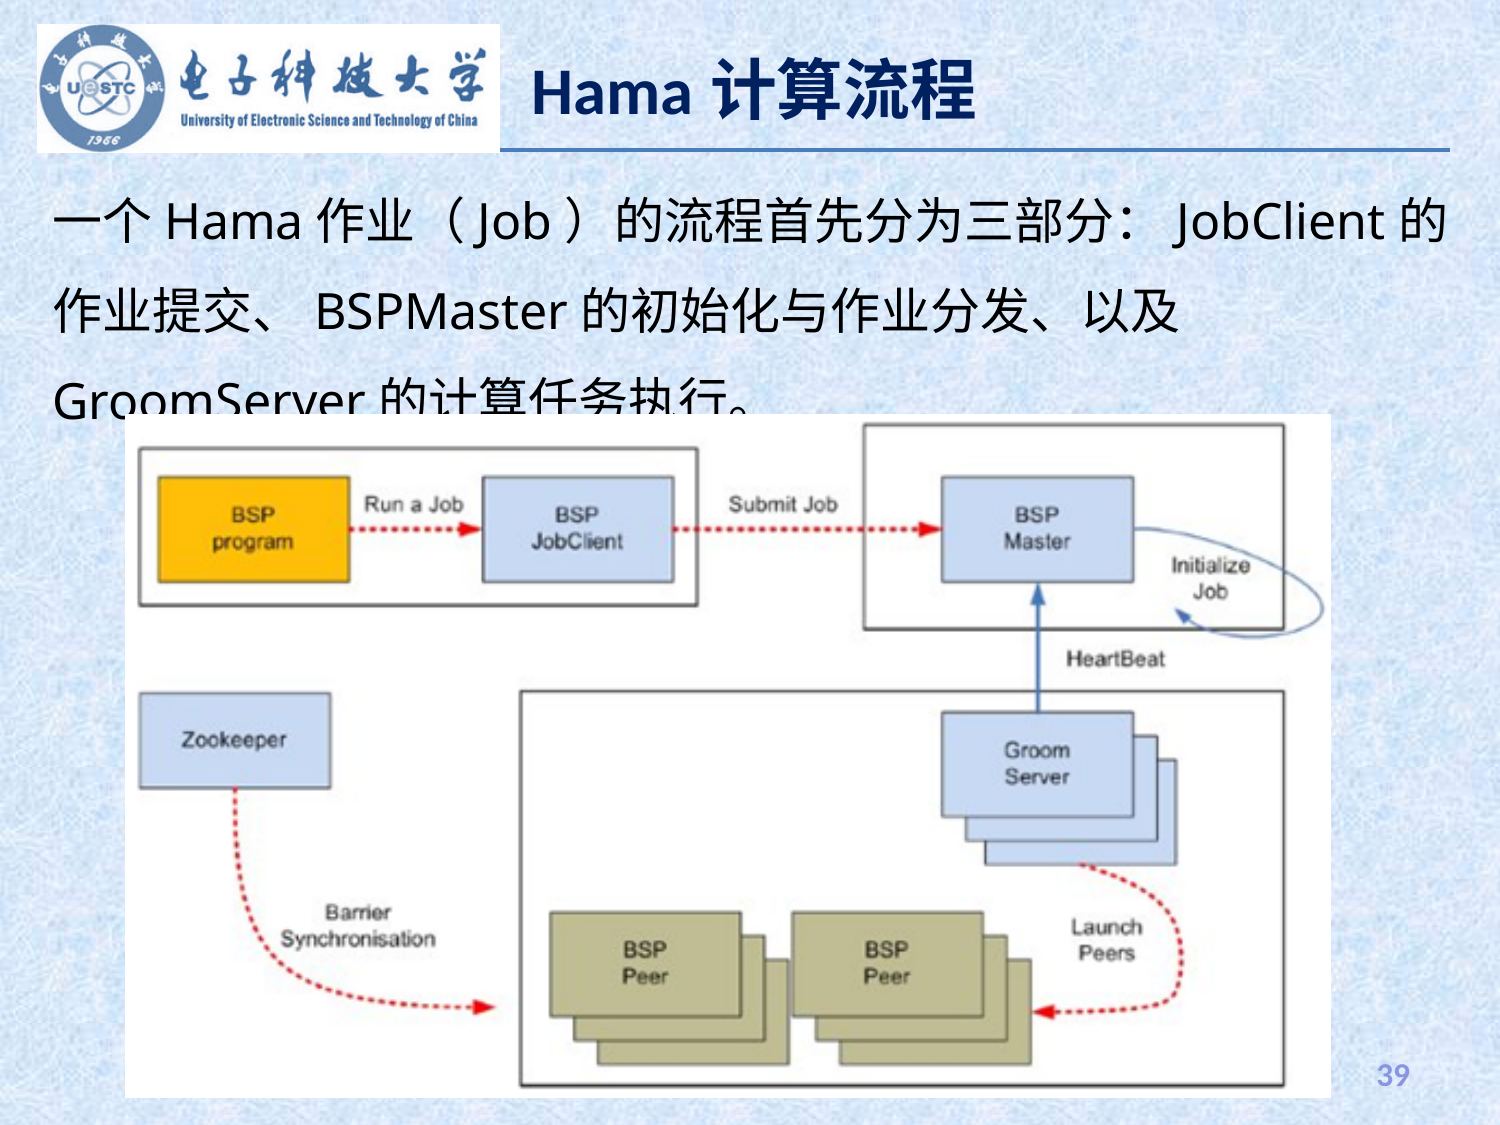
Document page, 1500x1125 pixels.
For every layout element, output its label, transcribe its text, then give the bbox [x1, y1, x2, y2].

picture [0, 0, 1500, 1125]
slide_number 39 [1334, 1042, 1425, 1103]
text_box Hama计算流程 [517, 40, 1430, 136]
text_box 一个Hama作业（Job）的流程首先分为三部分：JobClient的作业提交、BSPMaster的初始化与作业分发、以及GroomServer的计算任务执行。 [37, 152, 1474, 438]
